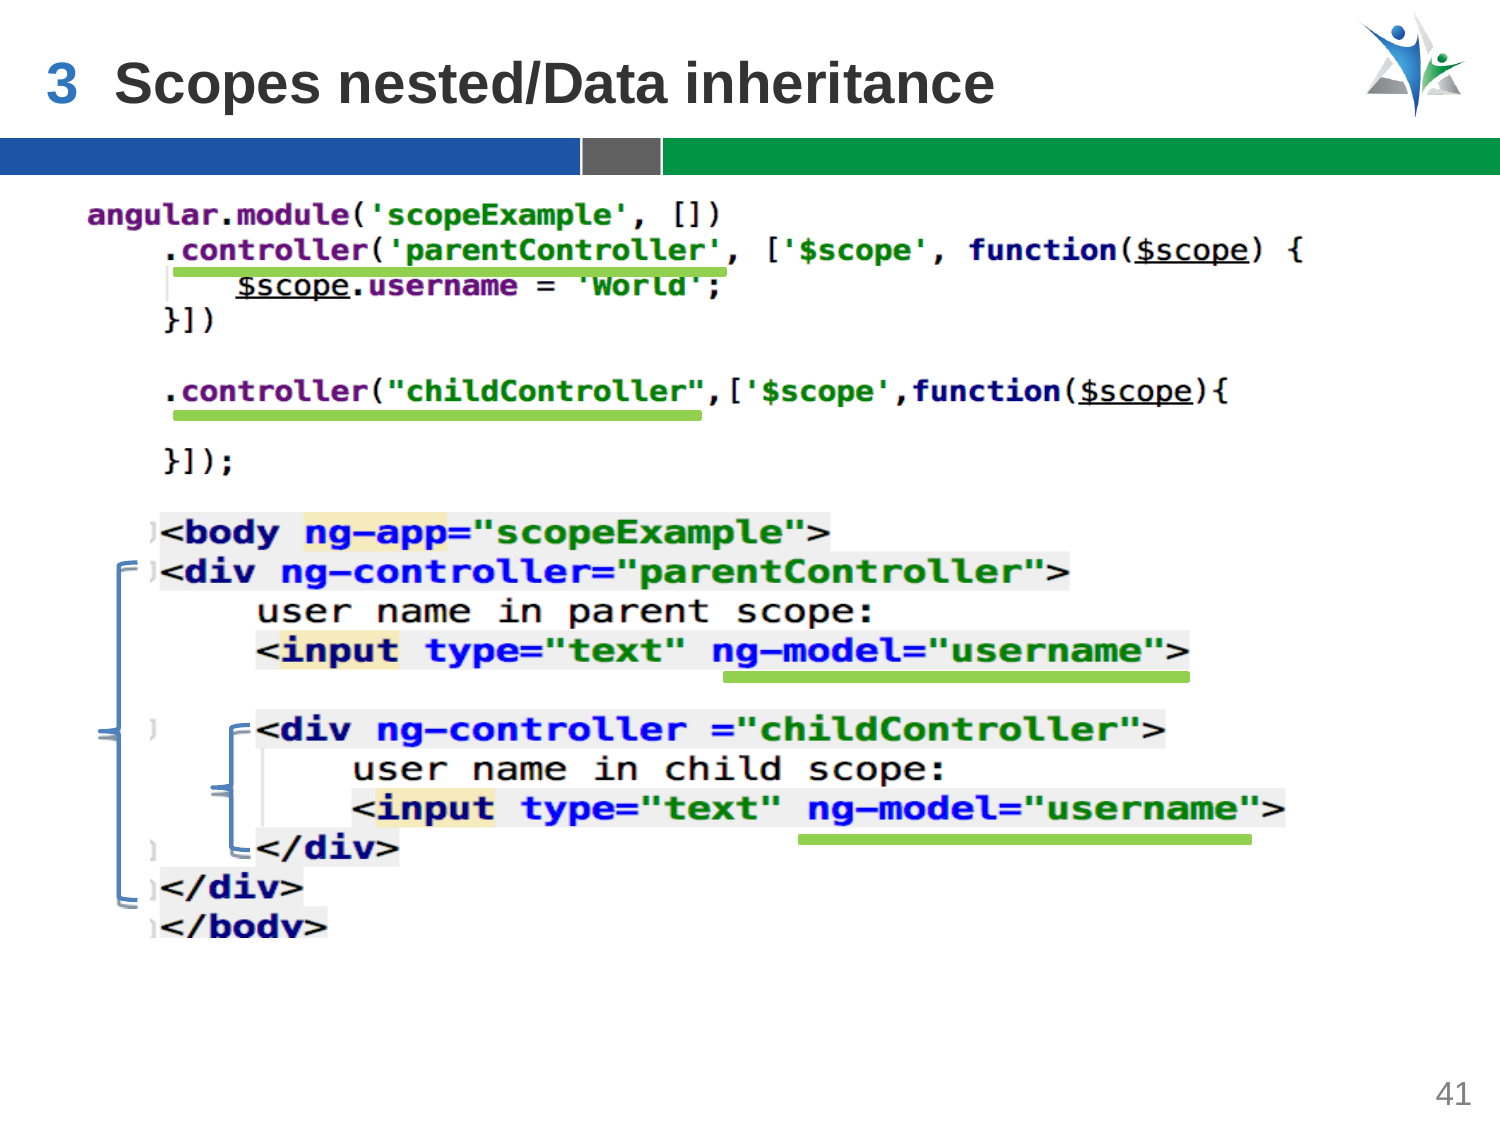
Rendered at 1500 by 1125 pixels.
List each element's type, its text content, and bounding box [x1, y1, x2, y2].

picture [1350, 12, 1476, 117]
text_box [99, 562, 138, 901]
picture [149, 512, 1313, 938]
list 3 [24, 37, 99, 124]
list Scopes nested/Data inheritance [99, 37, 1413, 124]
picture [87, 199, 1351, 501]
picture [0, 138, 1500, 175]
